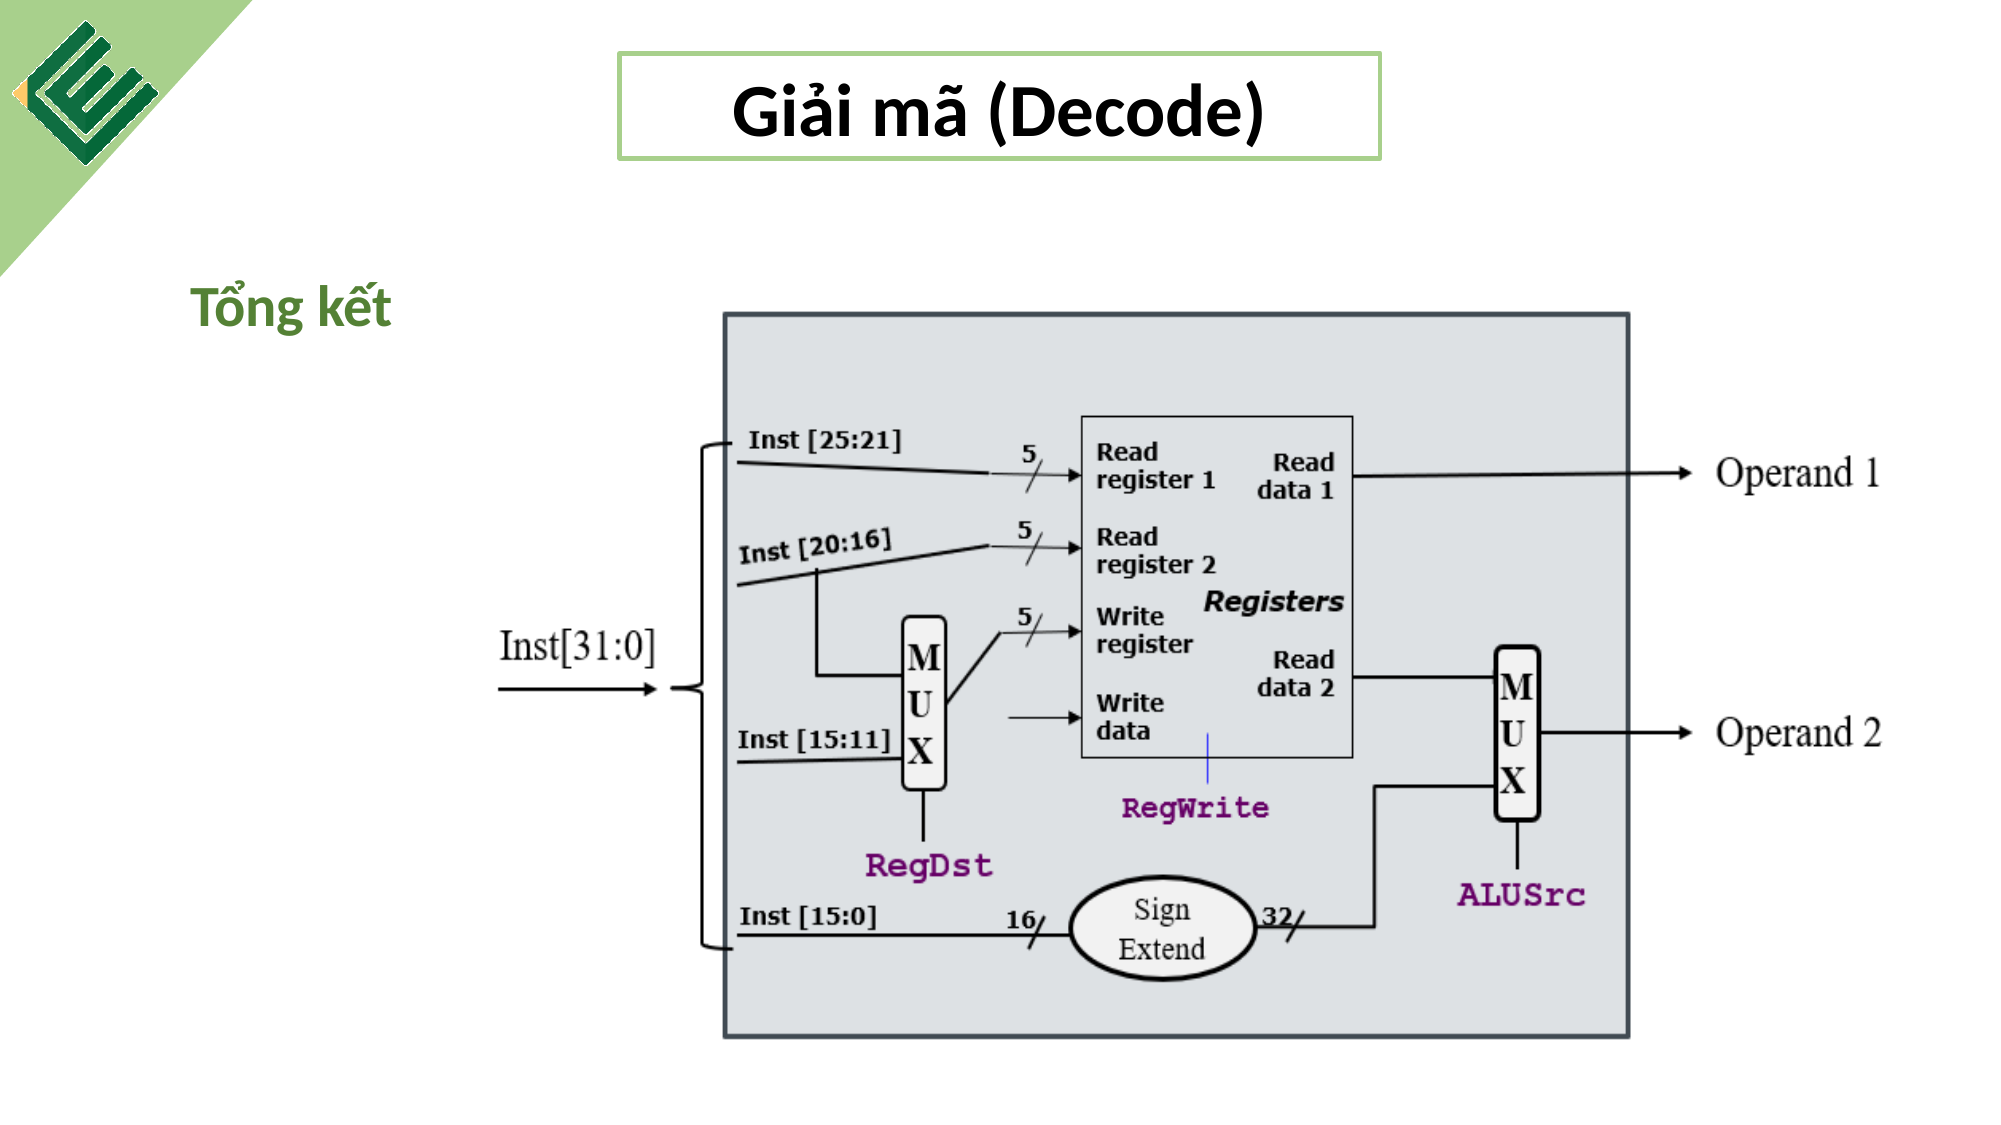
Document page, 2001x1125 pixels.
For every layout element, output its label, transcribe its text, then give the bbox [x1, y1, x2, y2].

text_box Giải mã (Decode) [619, 53, 1381, 159]
text_box Tổng kết [175, 260, 620, 346]
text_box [0, 0, 256, 280]
picture [456, 274, 1935, 1108]
